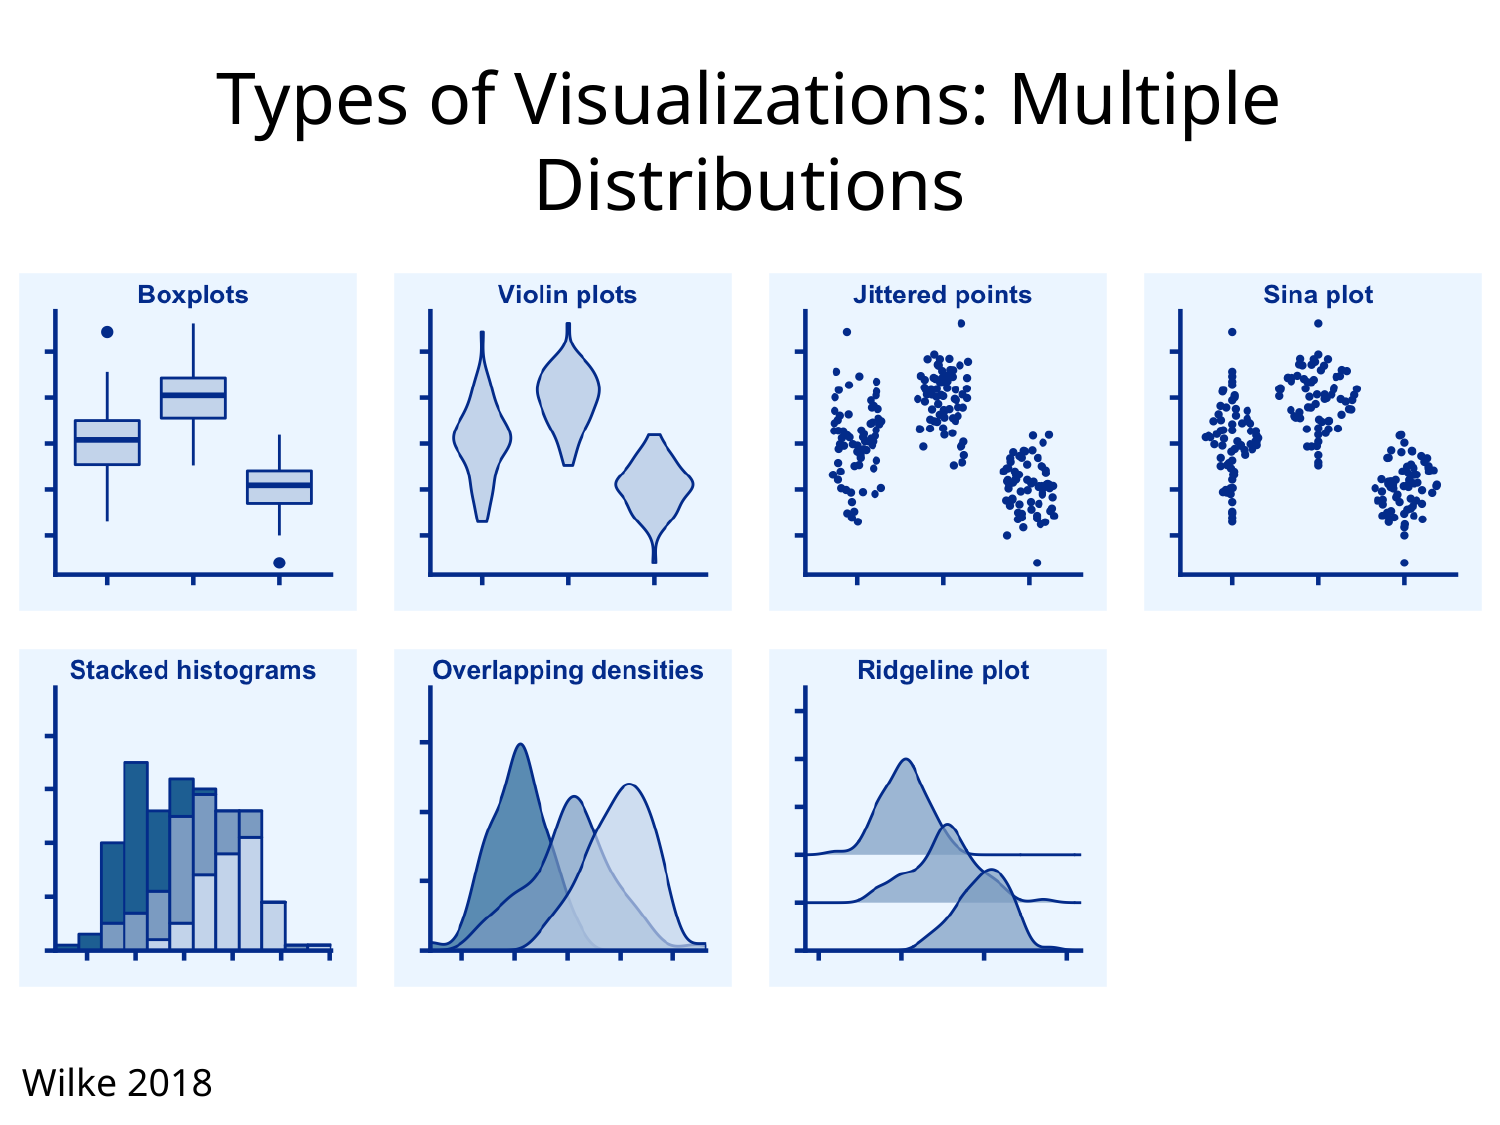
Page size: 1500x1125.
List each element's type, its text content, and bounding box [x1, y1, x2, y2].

picture [0, 254, 1500, 1006]
title Types of Visualizations: Multiple Distributions [75, 45, 1425, 233]
text_box Wilke 2018 [7, 1051, 229, 1112]
